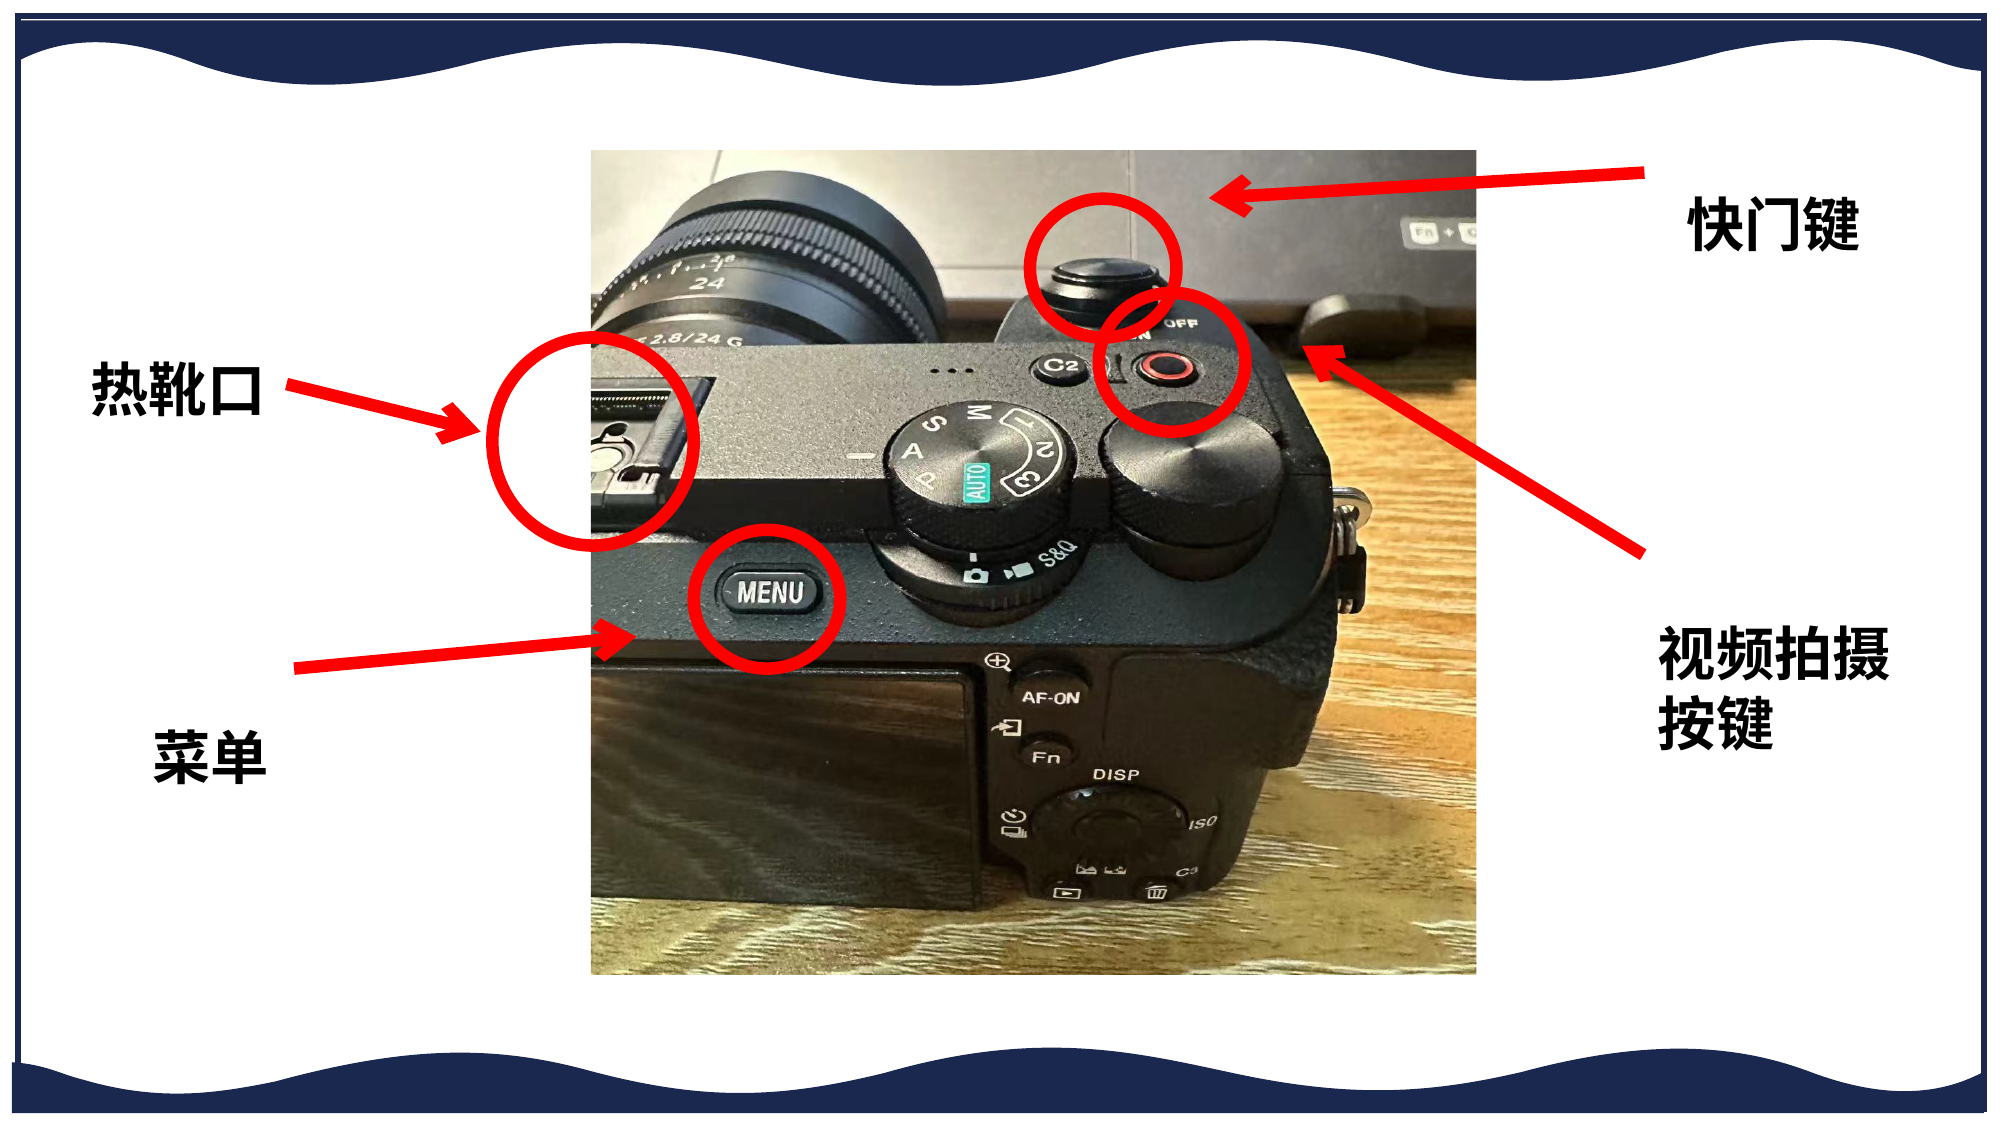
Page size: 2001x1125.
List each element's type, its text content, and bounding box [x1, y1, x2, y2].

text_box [1208, 172, 1645, 199]
text_box 视频拍摄按键 [1643, 609, 1921, 765]
text_box 快门键 [1671, 181, 1949, 266]
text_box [294, 636, 637, 669]
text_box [1301, 345, 1644, 555]
text_box [491, 336, 590, 547]
text_box 热靴口 [76, 346, 353, 431]
text_box 菜单 [137, 713, 415, 799]
picture [590, 150, 1477, 975]
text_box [286, 383, 481, 432]
